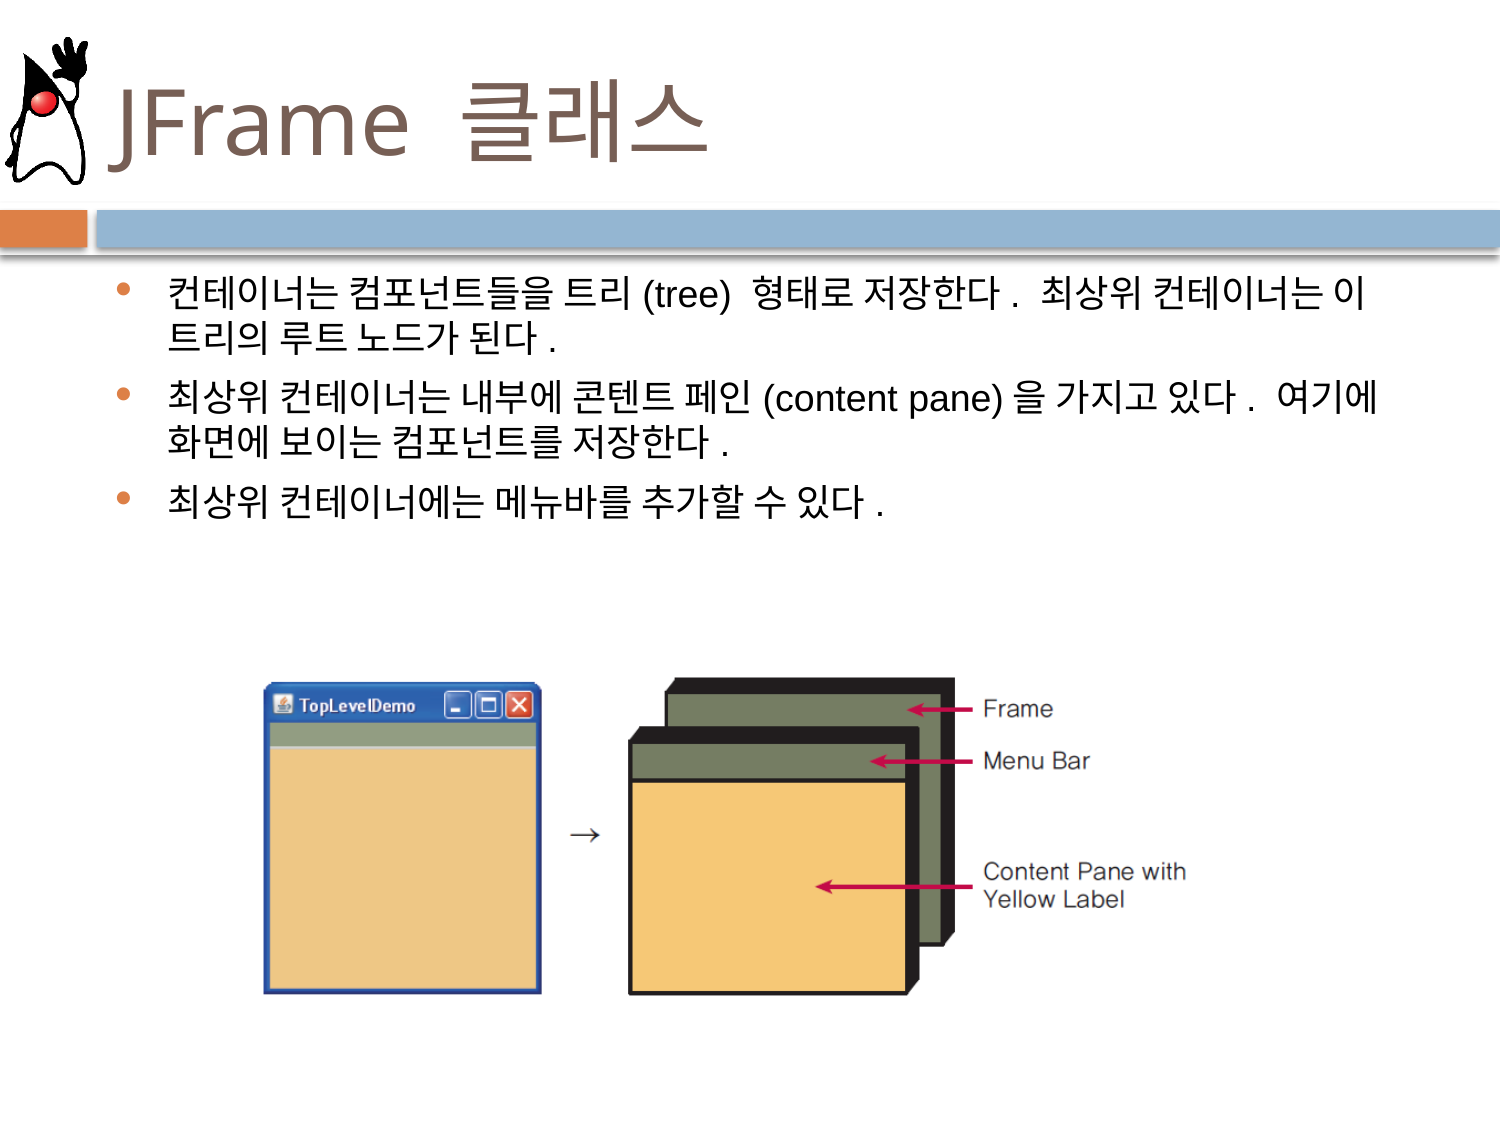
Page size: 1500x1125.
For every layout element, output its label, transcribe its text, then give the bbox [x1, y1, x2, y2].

picture [5, 37, 88, 185]
title JFrame 클래스 [100, 37, 1438, 200]
list 컨테이너는 컴포넌트들을 트리(tree) 형태로 저장한다. 최상위 컨테이너는 이 트리의 루트 노드가 된다. 최상위 컨테이너는 내부에 콘텐트 페인(content pane)을 가지고 있다. 여기에 화면에 보이는 컴포넌트를 저장한다. 최상위 컨테이너에는 메뉴바를 추가할 수 있다. [100, 262, 1438, 1000]
picture [237, 641, 1201, 1012]
